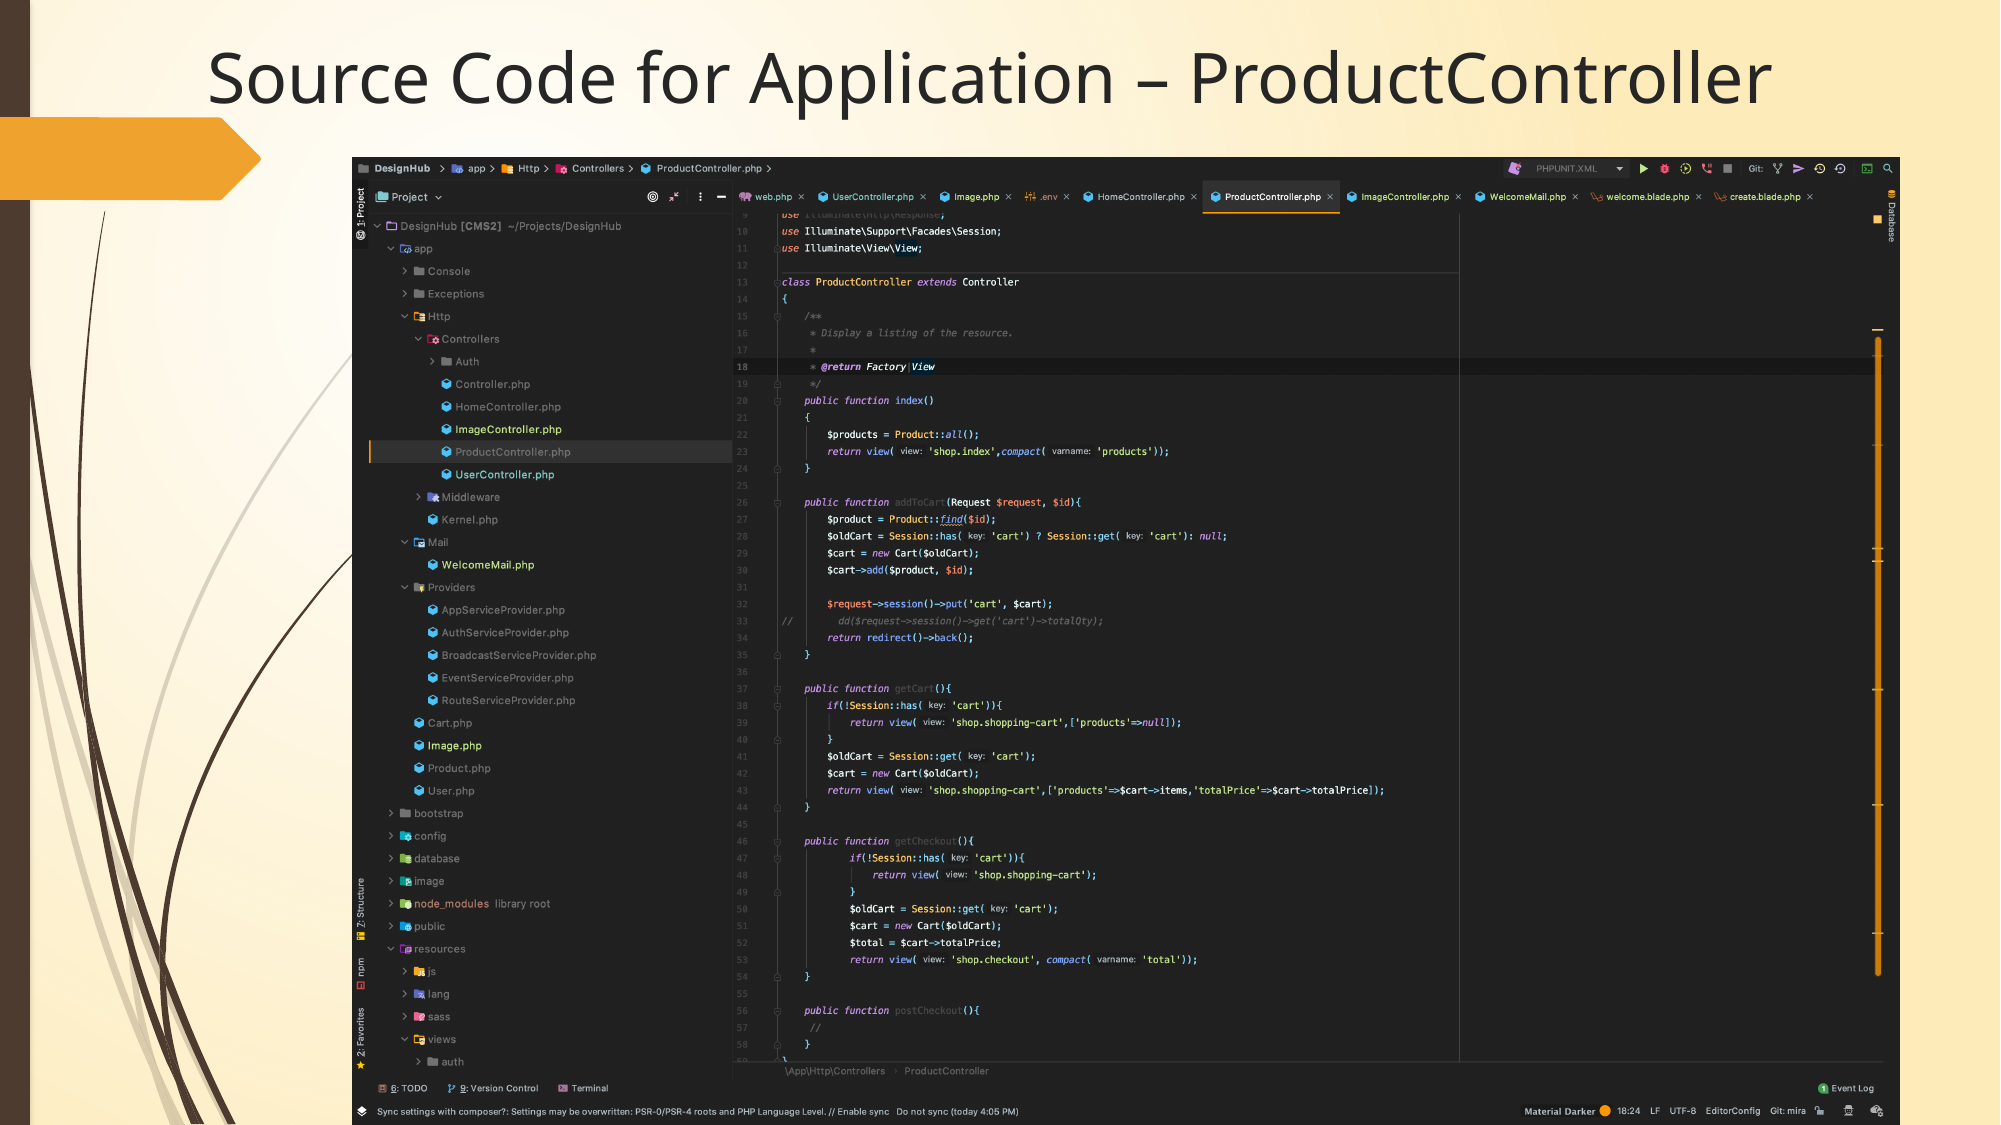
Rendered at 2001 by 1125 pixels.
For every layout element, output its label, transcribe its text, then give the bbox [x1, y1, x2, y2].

title Source Code for Application – ProductController [192, 26, 1983, 126]
picture [352, 157, 1901, 1125]
